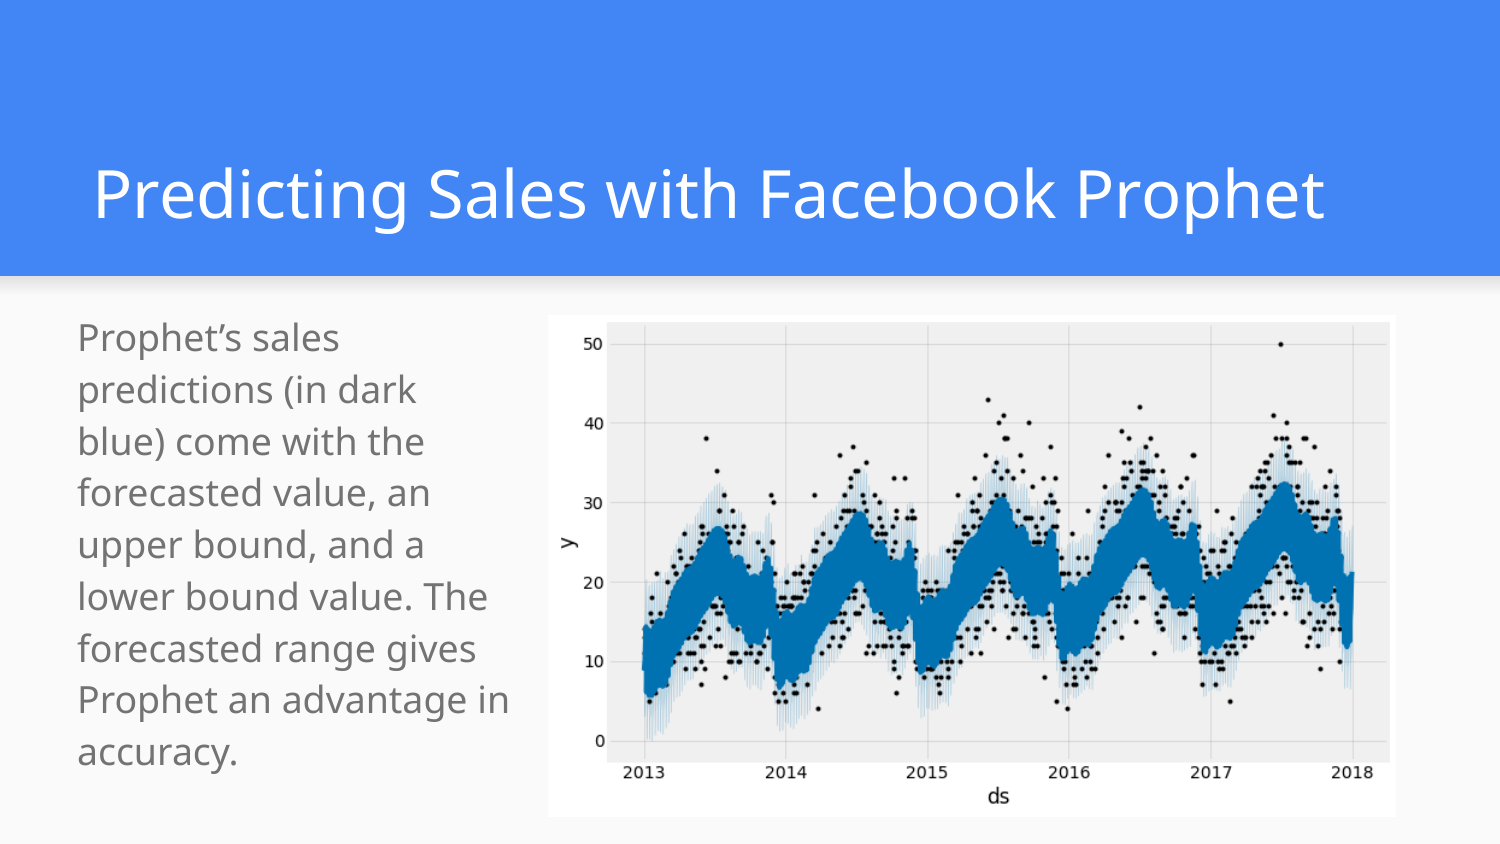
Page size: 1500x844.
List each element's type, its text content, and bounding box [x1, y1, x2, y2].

picture [548, 315, 1396, 817]
list Prophet’s sales predictions (in dark blue) come with the forecasted value, an upper bound, and a lower bound value. The forecasted range gives Prophet an advantage in accuracy. [62, 292, 528, 794]
title Predicting Sales with Facebook Prophet [77, 121, 1427, 248]
